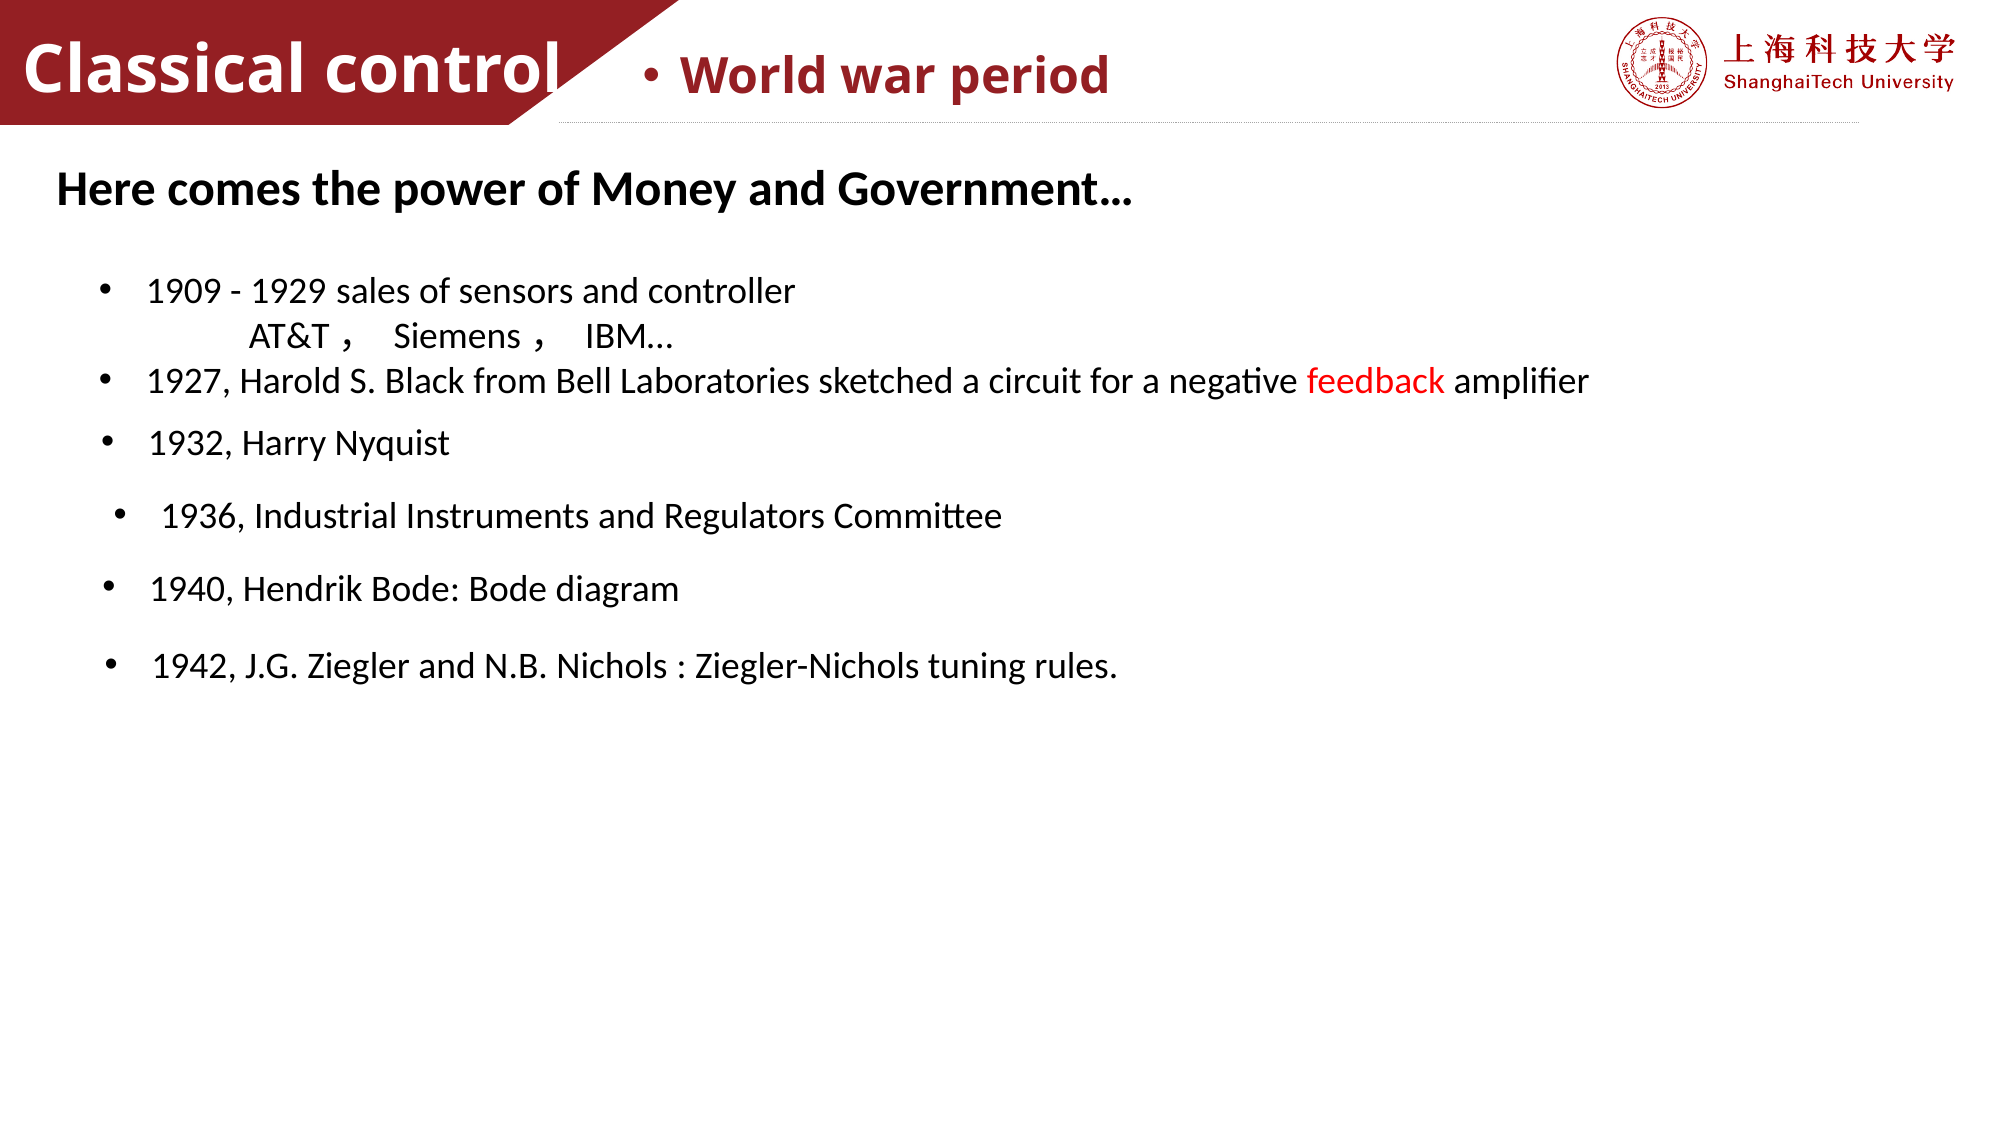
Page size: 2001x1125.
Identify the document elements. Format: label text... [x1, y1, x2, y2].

list World war period [627, 42, 1977, 138]
text_box ﻿1936, Industrial Instruments and Regulators Committee [98, 483, 1028, 543]
picture [1608, 8, 1965, 42]
text_box 1932, Harry Nyquist [86, 410, 466, 470]
text_box Here comes the power of Money and Government… [41, 147, 1150, 223]
text_box ﻿1942, J.G. Ziegler and N.B. Nichols : ﻿Ziegler-Nichols tuning rules. [89, 633, 1134, 694]
text_box ﻿1909 - 1929﻿ sales of sensors and controller AT&T， Siemens， IBM… 1927, Harold S. Black from Bell Laboratories sketched a circuit for a negative feedback amplifier [84, 258, 1835, 409]
title Classical control [0, 8, 586, 133]
text_box ﻿1940, Hendrik Bode: Bode diagram [87, 556, 696, 616]
